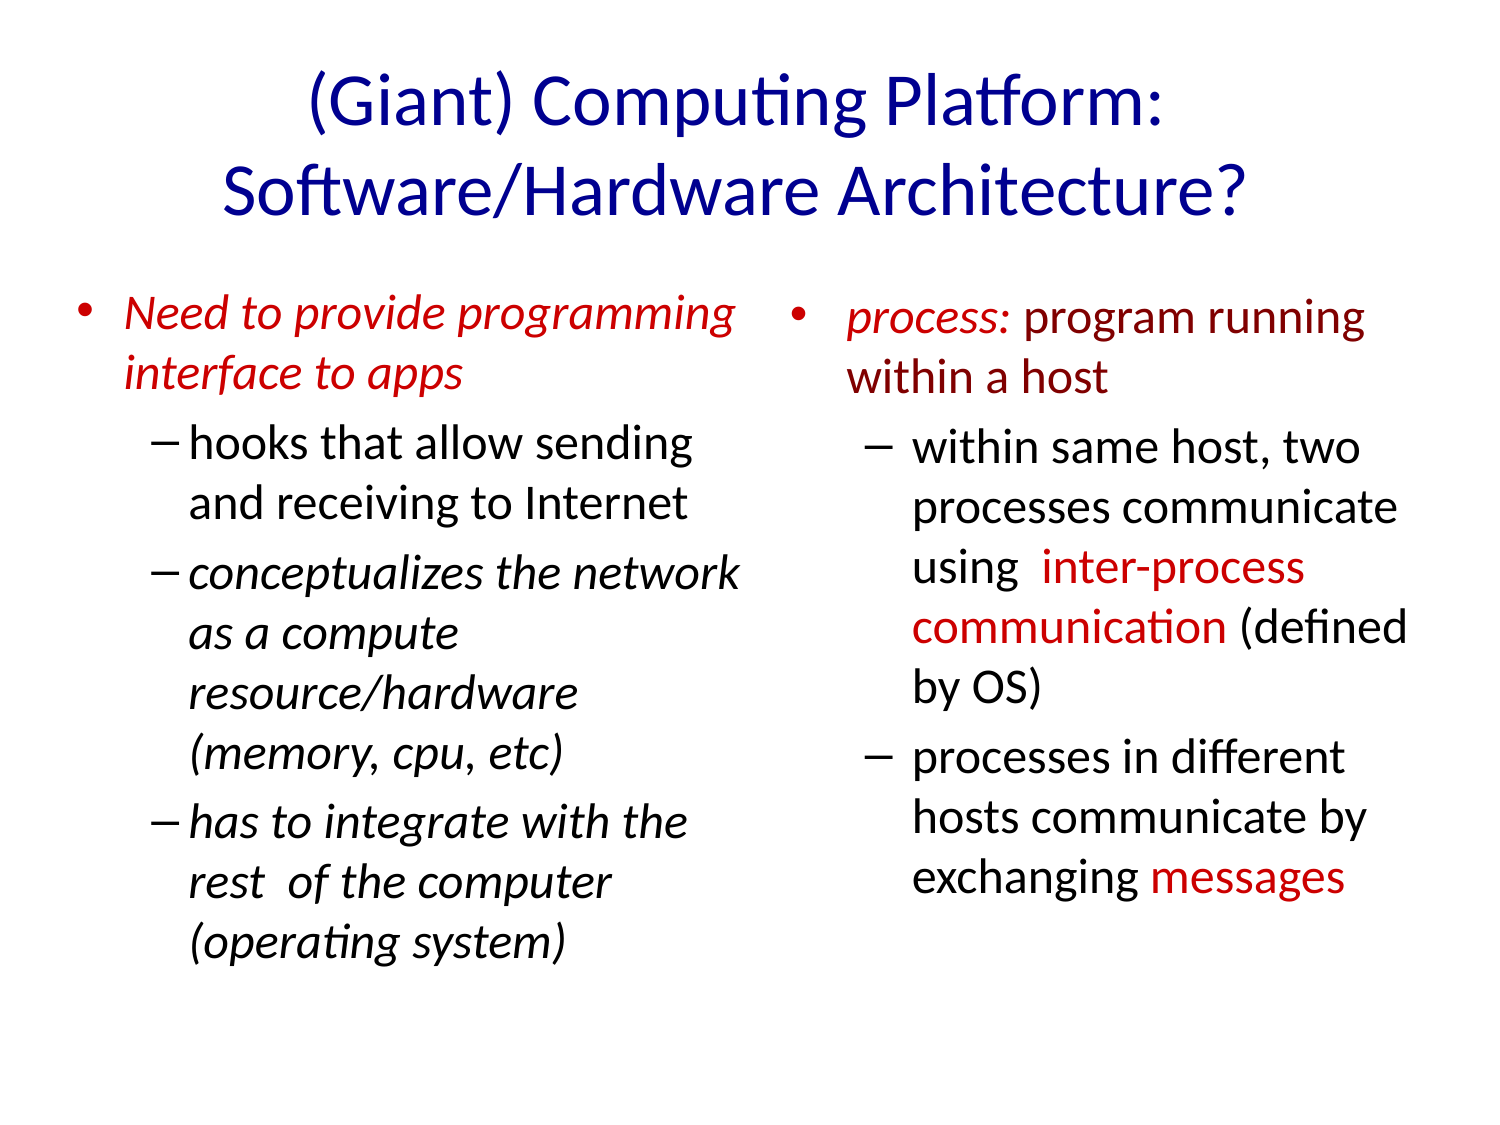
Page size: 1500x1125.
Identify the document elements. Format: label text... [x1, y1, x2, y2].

text_box (Giant) Computing Platform: Software/Hardware Architecture? [48, 33, 1424, 248]
text_box process: program running within a host within same host, two processes communicate using inter-process communication (defined by OS) processes in different hosts communicate by exchanging messages [775, 275, 1430, 1039]
text_box Need to provide programming interface to apps hooks that allow sending and receiving to Internet conceptualizes the network as a compute resource/hardware (memory, cpu, etc) has to integrate with the rest of the computer (operating system) [61, 271, 776, 1043]
